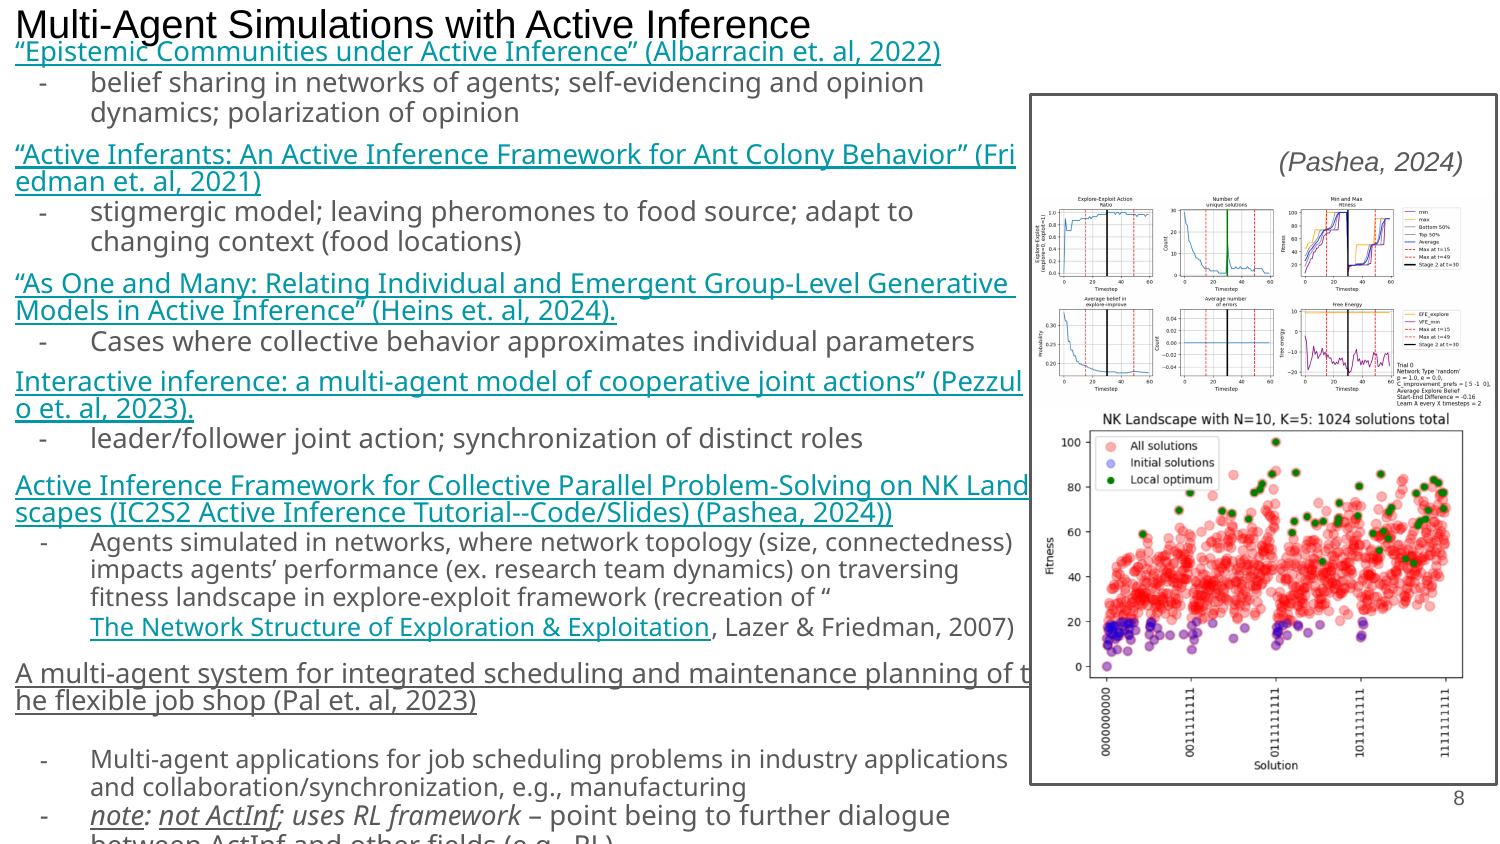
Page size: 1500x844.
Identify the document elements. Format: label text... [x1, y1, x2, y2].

picture [1032, 196, 1491, 408]
picture [1032, 410, 1468, 773]
list “Epistemic Communities under Active Inference” (Albarracin et. al, 2022) belief sharing in networks of agents; self-evidencing and opinion dynamics; polarization of opinion “Active Inferants: An Active Inference Framework for Ant Colony Behavior” (Friedman et. al, 2021) stigmergic model; leaving pheromones to food source; adapt to changing context (food locations) “As One and Many: Relating Individual and Emergent Group-Level Generative Models in Active Inference” (Heins et. al, 2024). Cases where collective behavior approximates individual parameters Interactive inference: a multi-agent model of cooperative joint actions” (Pezzulo et. al, 2023). leader/follower joint action; synchronization of distinct roles Active Inference Framework for Collective Parallel Problem-Solving on NK Landscapes (IC2S2 Active Inference Tutorial--Code/Slides) (Pashea, 2024)) Agents simulated in networks, where network topology (size, connectedness) impacts agents’ performance (ex. research team dynamics) on traversing fitness landscape in explore-exploit framework (recreation of “The Network Structure of Exploration & Exploitation, Lazer & Friedman, 2007) A multi-agent system for integrated scheduling and maintenance planning of the flexible job shop (Pal et. al, 2023) Multi-agent applications for job scheduling problems in industry applications and collaboration/synchronization, e.g., manufacturing note: not ActInf; uses RL framework – point being to further dialogue between ActInf and other fields (e.g., RL) [0, 20, 1047, 785]
slide_number ‹#› [1389, 764, 1480, 830]
title Multi-Agent Simulations with Active Inference [0, 0, 1398, 78]
text_box [1047, 94, 1497, 785]
text_box (Pashea, 2024) [1263, 129, 1491, 192]
